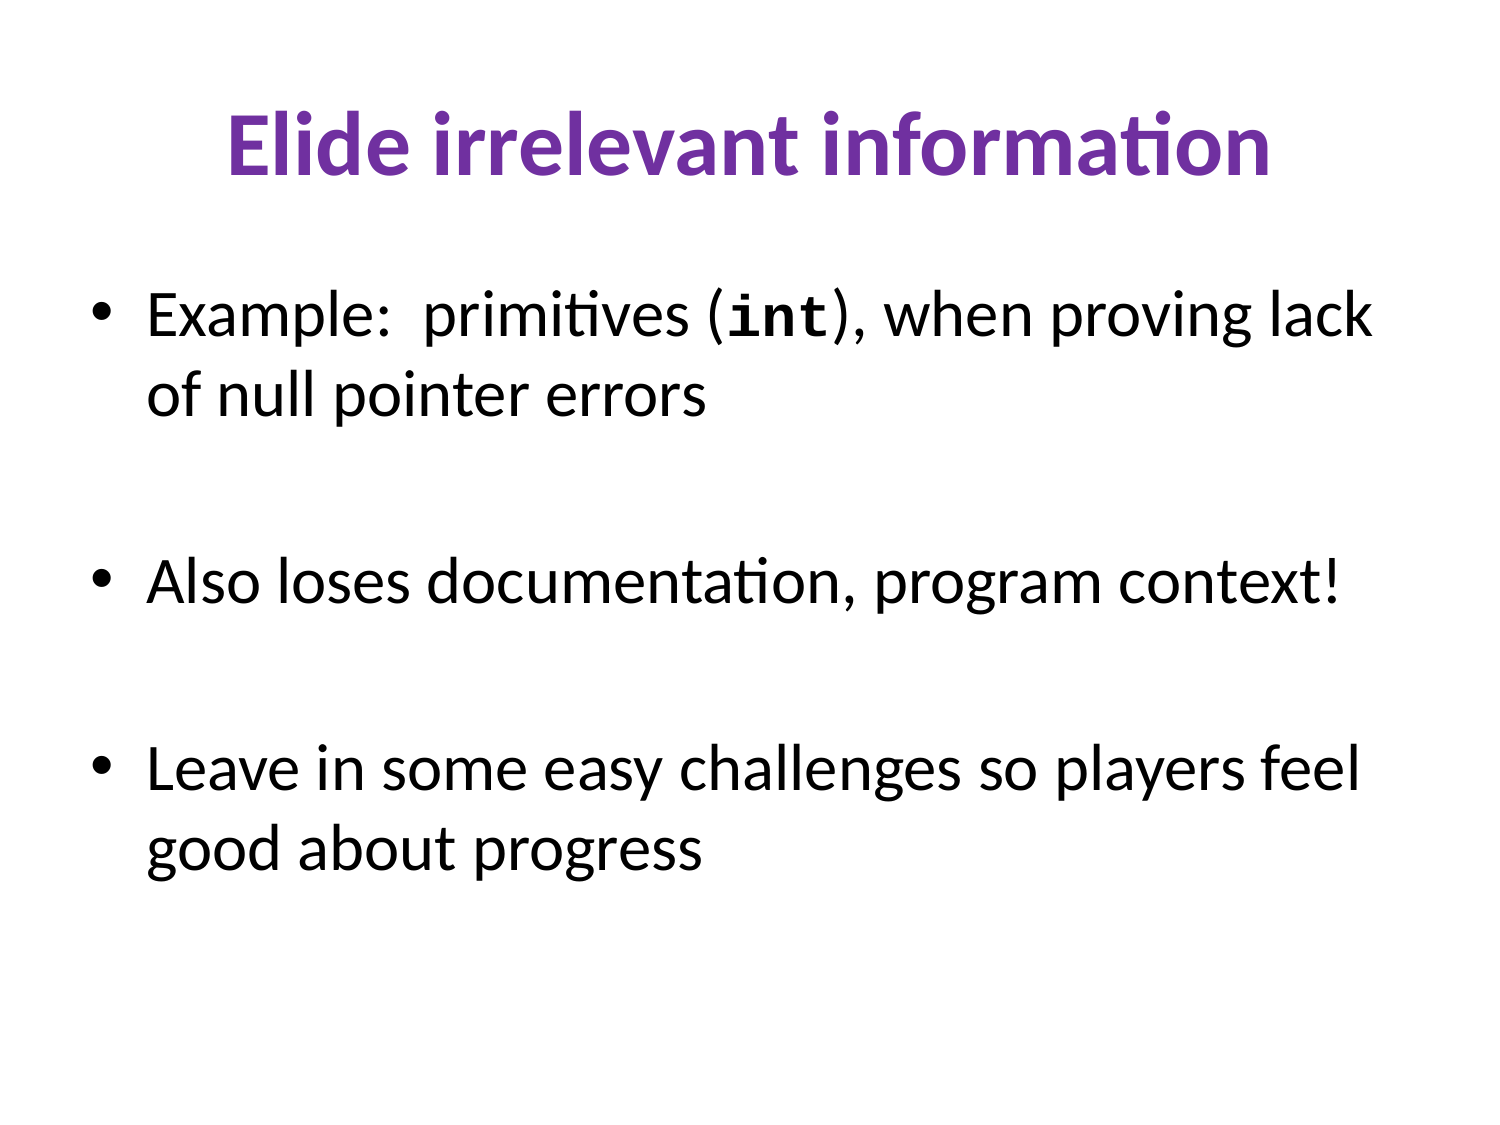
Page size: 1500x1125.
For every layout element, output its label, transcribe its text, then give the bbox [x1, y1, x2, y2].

title Elide irrelevant information [75, 45, 1425, 233]
list Example: primitives (int), when proving lack of null pointer errors Also loses documentation, program context! Leave in some easy challenges so players feel good about progress [75, 262, 1425, 1005]
